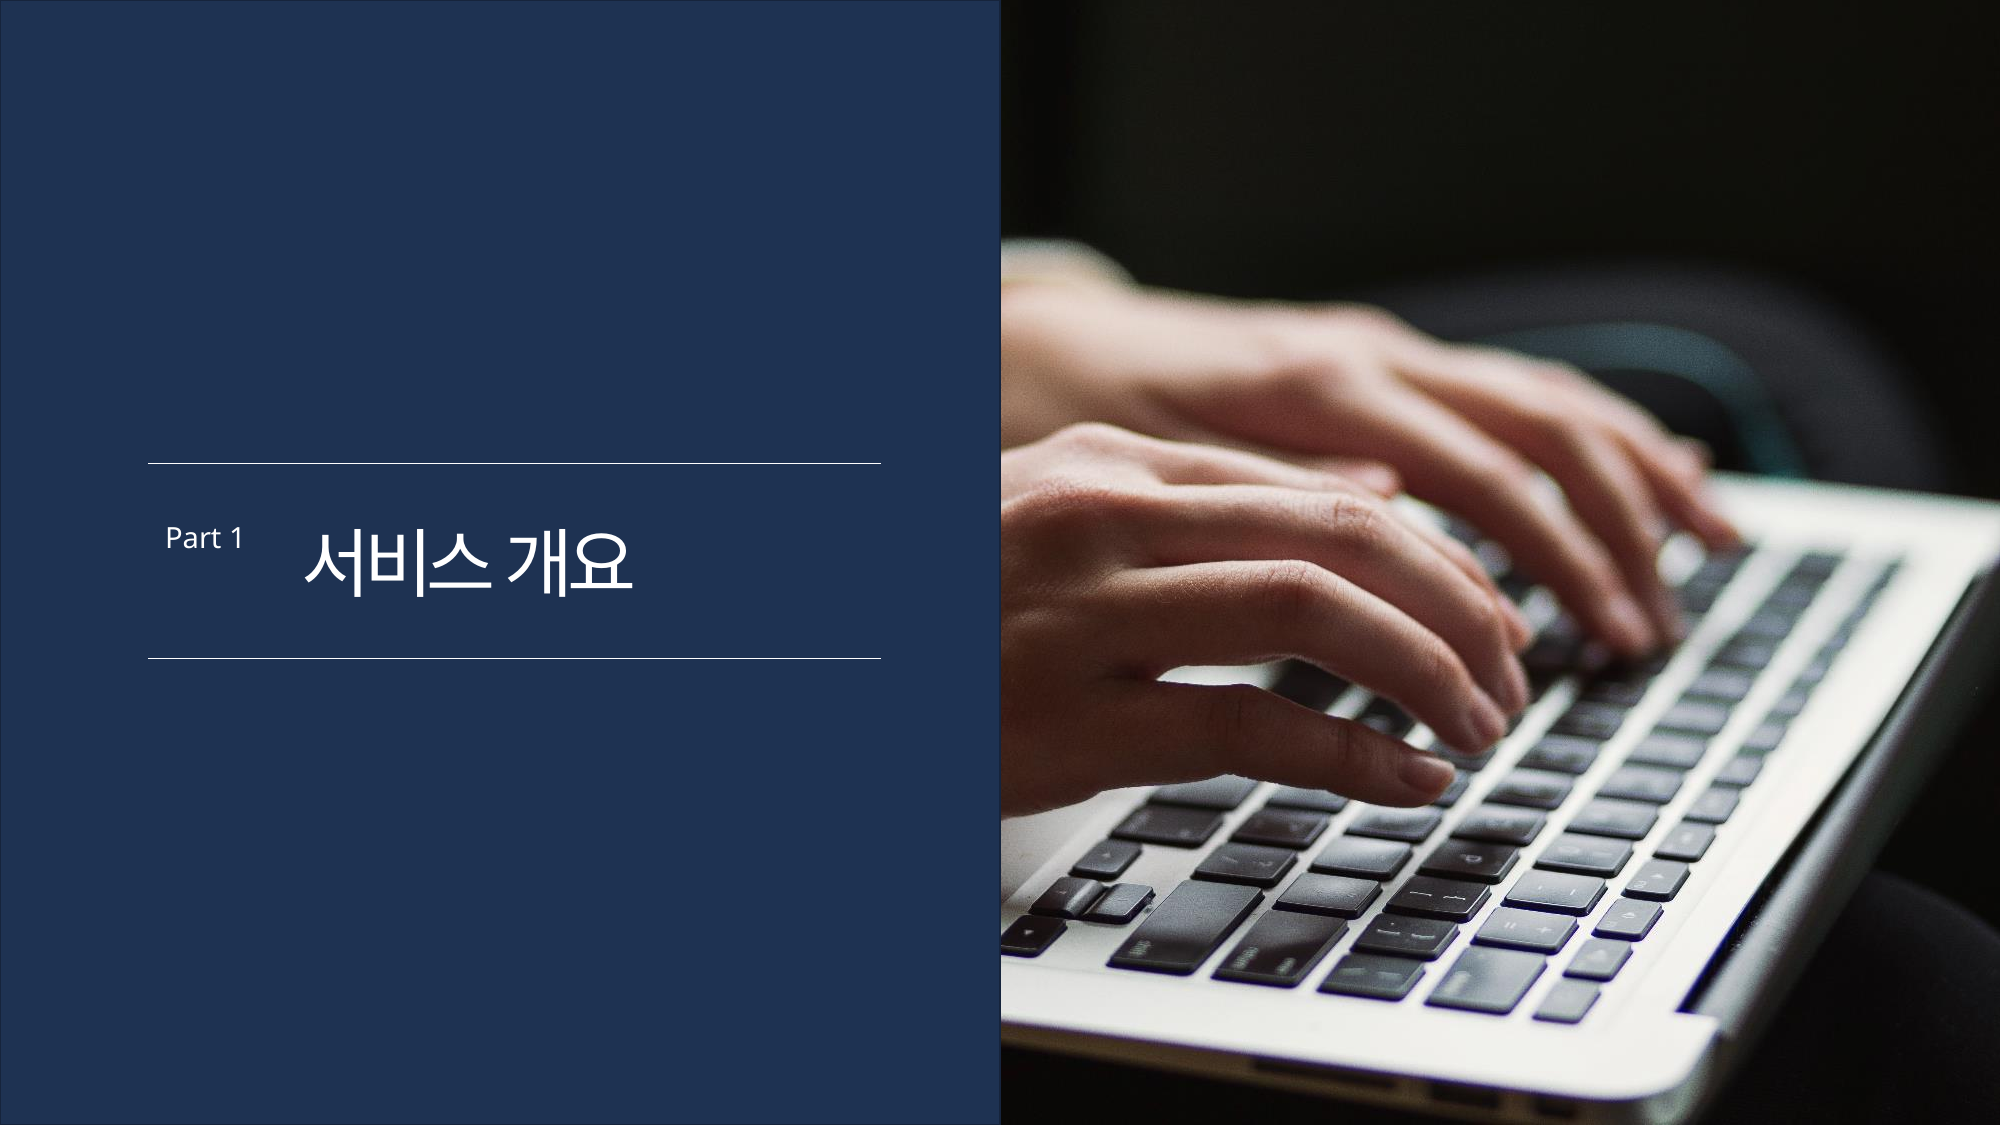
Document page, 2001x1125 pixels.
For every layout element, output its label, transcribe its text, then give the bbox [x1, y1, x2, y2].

text_box Part 1 [150, 511, 269, 562]
picture [569, 0, 2000, 1125]
text_box 서비스 개요 [286, 509, 569, 615]
text_box [0, 0, 569, 1125]
